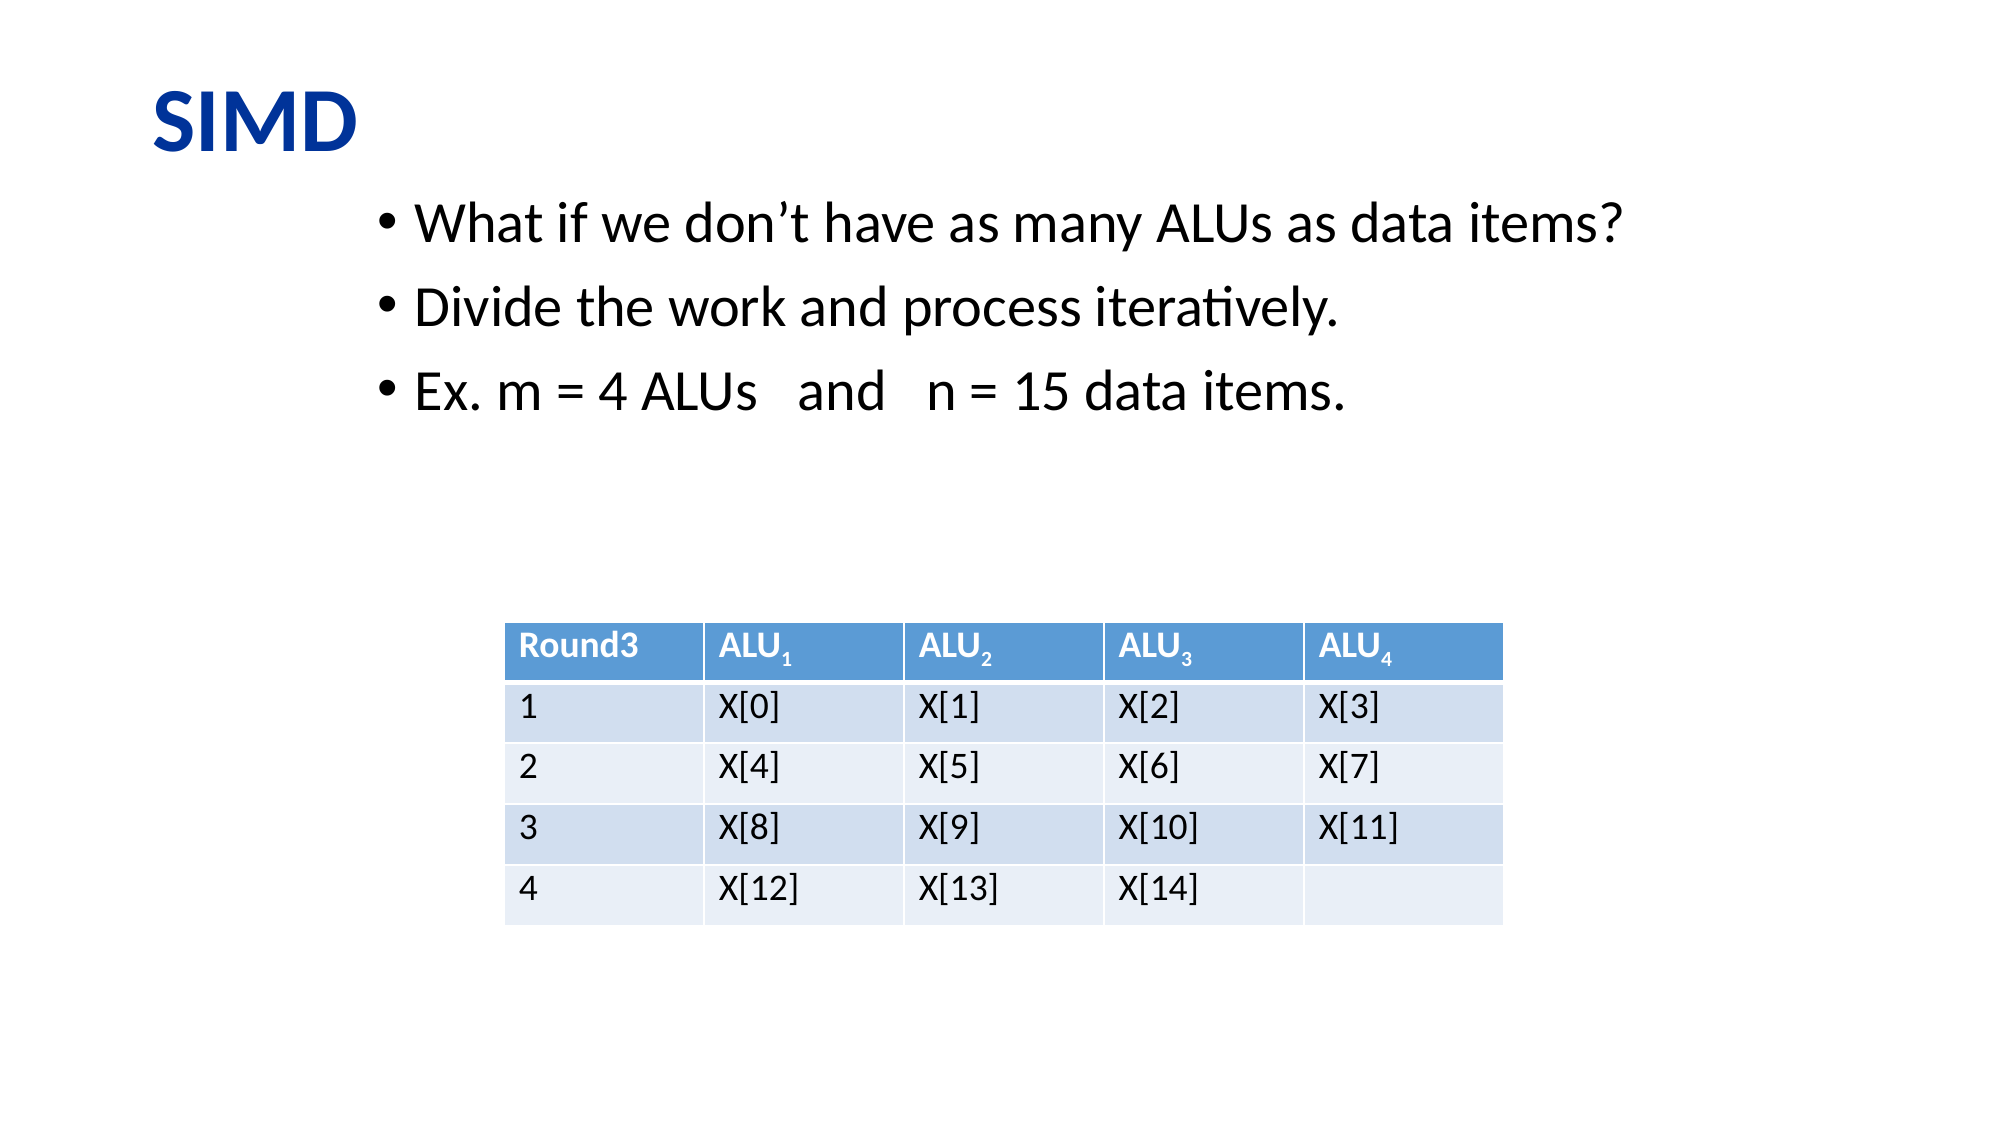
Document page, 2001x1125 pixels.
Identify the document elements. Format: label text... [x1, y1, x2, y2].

table_cell X[9] [905, 805, 1103, 864]
table_cell X[12] [705, 866, 903, 925]
table_header ALU4 [1305, 623, 1503, 680]
table_cell X[4] [705, 744, 903, 803]
table_cell X[5] [905, 744, 1103, 803]
table_cell X[13] [905, 866, 1103, 925]
table_cell [1305, 866, 1503, 925]
table_cell 4 [505, 866, 703, 925]
table_cell 2 [505, 744, 703, 803]
title SIMD [137, 59, 1863, 185]
table_cell 1 [505, 685, 703, 742]
table_cell X[6] [1105, 744, 1303, 803]
table_cell X[3] [1305, 685, 1503, 742]
table_cell 3 [505, 805, 703, 864]
table_header ALU1 [705, 623, 903, 680]
table_cell X[8] [705, 805, 903, 864]
table_cell X[11] [1305, 805, 1503, 864]
table_cell X[0] [705, 685, 903, 742]
list What if we don’t have as many ALUs as data items? Divide the work and process iteratively. Ex. m = 4 ALUs and n = 15 data items. [362, 184, 1719, 610]
table_header ALU3 [1105, 623, 1303, 680]
table_header ALU2 [905, 623, 1103, 680]
table_cell X[10] [1105, 805, 1303, 864]
table_cell X[1] [905, 685, 1103, 742]
table_cell X[7] [1305, 744, 1503, 803]
table_cell X[14] [1105, 866, 1303, 925]
table_cell X[2] [1105, 685, 1303, 742]
table_header Round3 [505, 623, 703, 680]
